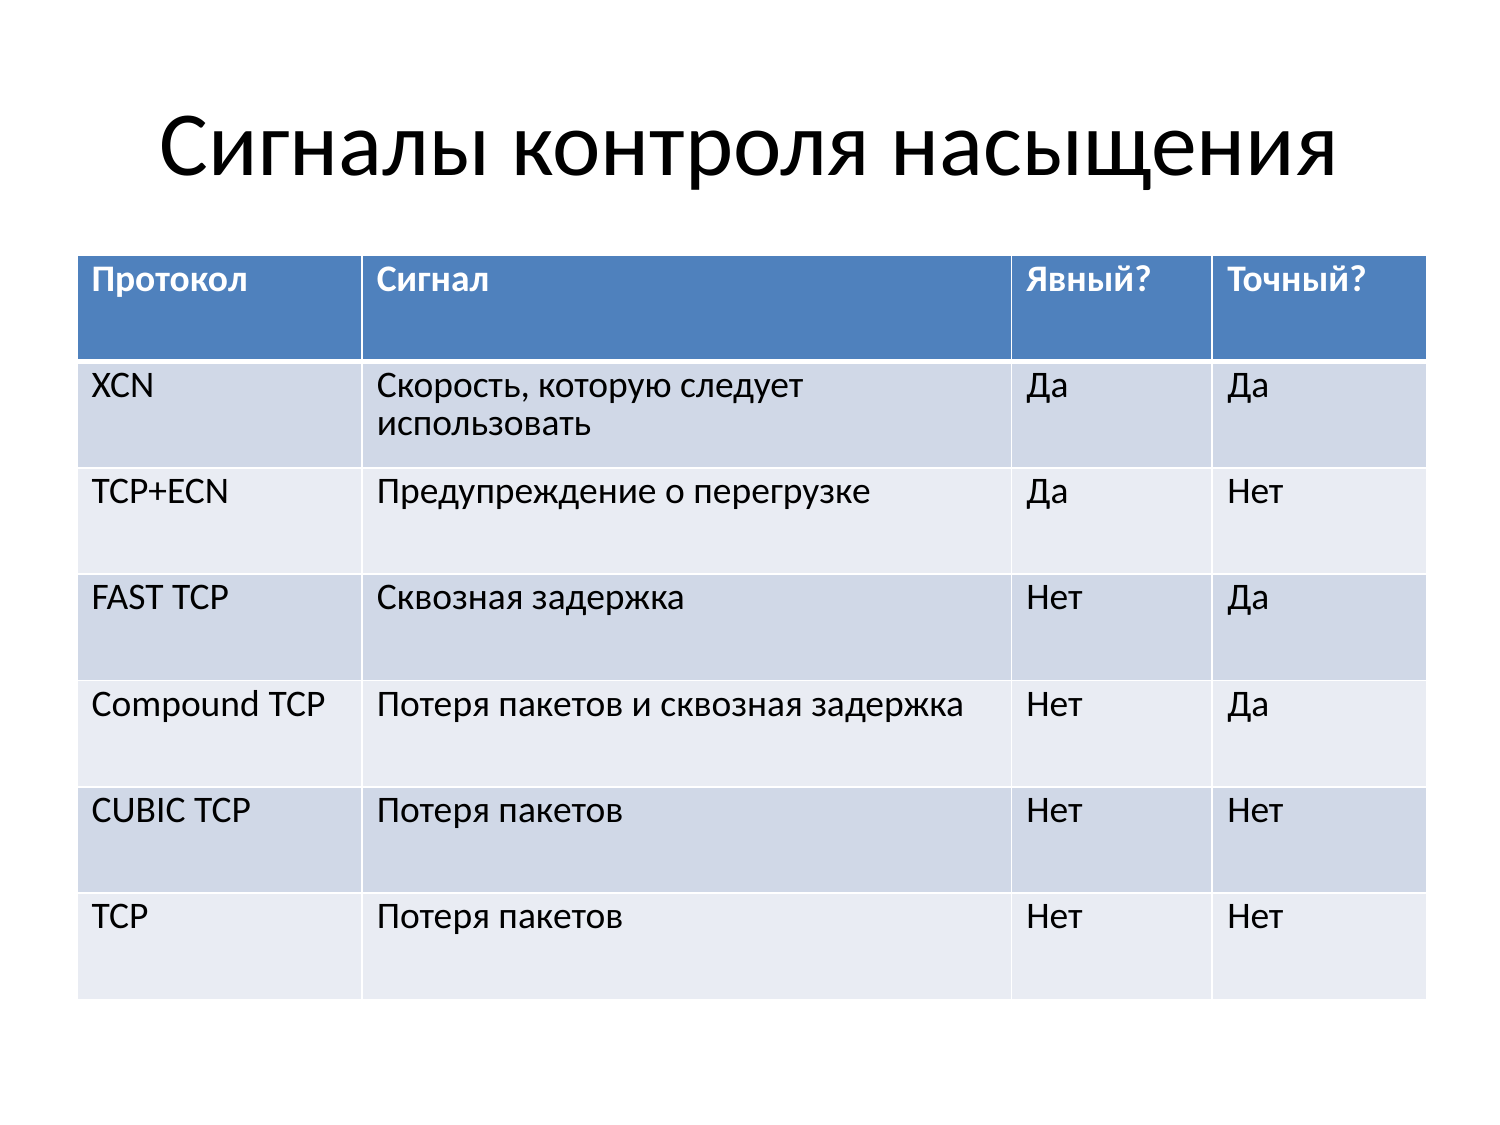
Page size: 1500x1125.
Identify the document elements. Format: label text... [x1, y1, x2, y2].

table_header Точный? [1213, 256, 1426, 359]
table_cell Предупреждение о перегрузке [363, 469, 1011, 573]
table_cell TCP+ECN [78, 469, 361, 573]
table_cell Compound TCP [78, 681, 361, 786]
table_cell Да [1213, 681, 1426, 786]
table_cell FAST TCP [78, 575, 361, 680]
table_cell Нет [1012, 681, 1211, 786]
table_header Протокол [78, 256, 361, 359]
table_cell CUBIC TCP [78, 788, 361, 892]
table_cell XCN [78, 364, 361, 467]
table_header Явный? [1012, 256, 1211, 359]
table_cell Нет [1012, 575, 1211, 680]
table_cell Потеря пакетов [363, 894, 1011, 999]
title Сигналы контроля насыщения [75, 45, 1425, 233]
table_cell Да [1012, 469, 1211, 573]
table_cell TCP [78, 894, 361, 999]
table_cell Сквозная задержка [363, 575, 1011, 680]
table_cell Потеря пакетов и сквозная задержка [363, 681, 1011, 786]
table_cell Да [1012, 364, 1211, 467]
table_cell Да [1213, 575, 1426, 680]
table_cell Нет [1213, 894, 1426, 999]
table_cell Да [1213, 364, 1426, 467]
table_cell Нет [1213, 469, 1426, 573]
table_cell Потеря пакетов [363, 788, 1011, 892]
table_cell Скорость, которую следует использовать [363, 364, 1011, 467]
table_cell Нет [1012, 894, 1211, 999]
table_cell Нет [1012, 788, 1211, 892]
table_cell Нет [1213, 788, 1426, 892]
table_header Сигнал [363, 256, 1011, 359]
